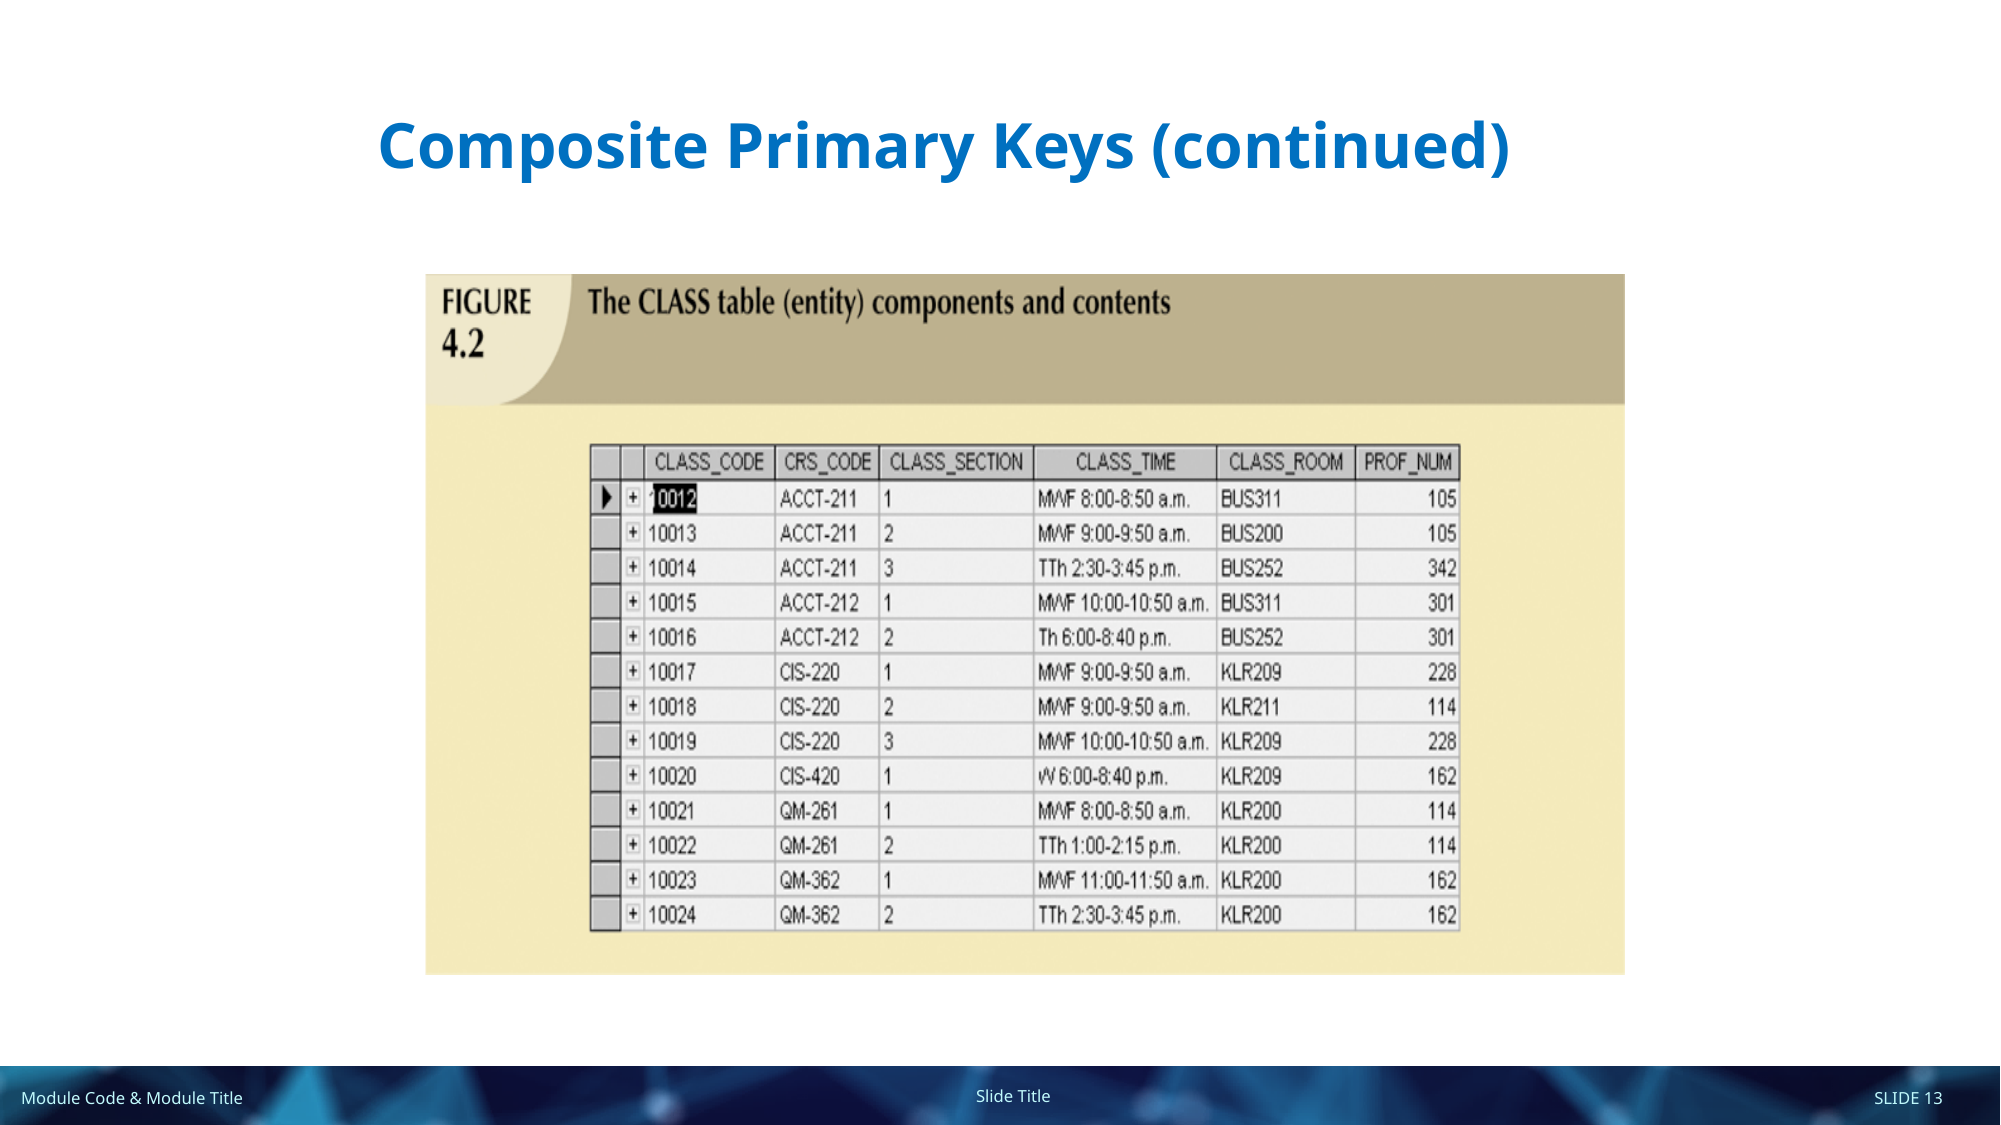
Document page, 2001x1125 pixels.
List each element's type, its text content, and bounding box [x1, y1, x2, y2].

title Composite Primary Keys (continued) [362, 50, 1638, 238]
picture [0, 1066, 2000, 1125]
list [424, 274, 1626, 976]
